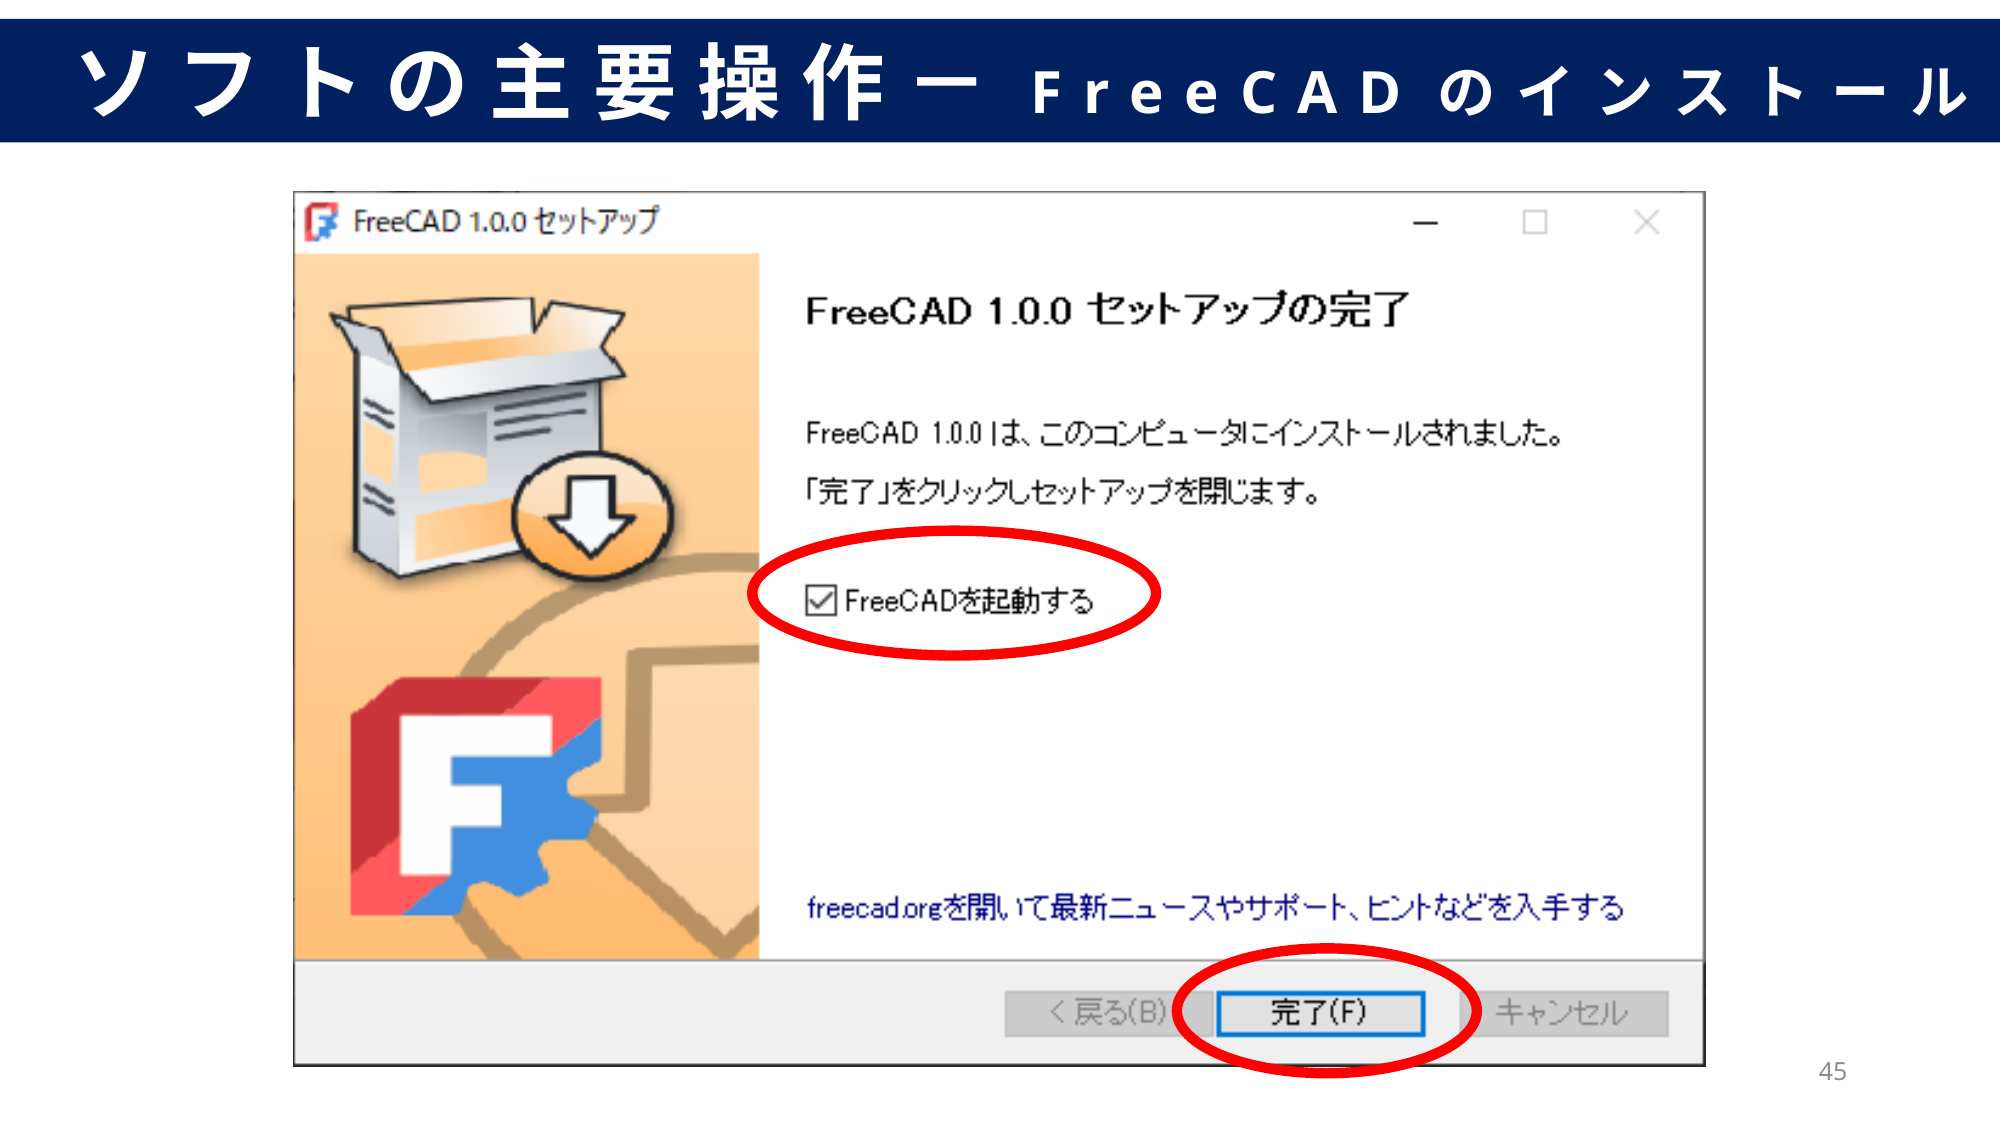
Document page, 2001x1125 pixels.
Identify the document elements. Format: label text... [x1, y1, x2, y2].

text_box [1256, 1067, 1397, 1075]
slide_number 45 [1412, 1042, 1863, 1103]
picture [293, 191, 1706, 1067]
text_box ソフトの主要操作－FreeCADのインストール [0, 18, 2000, 143]
